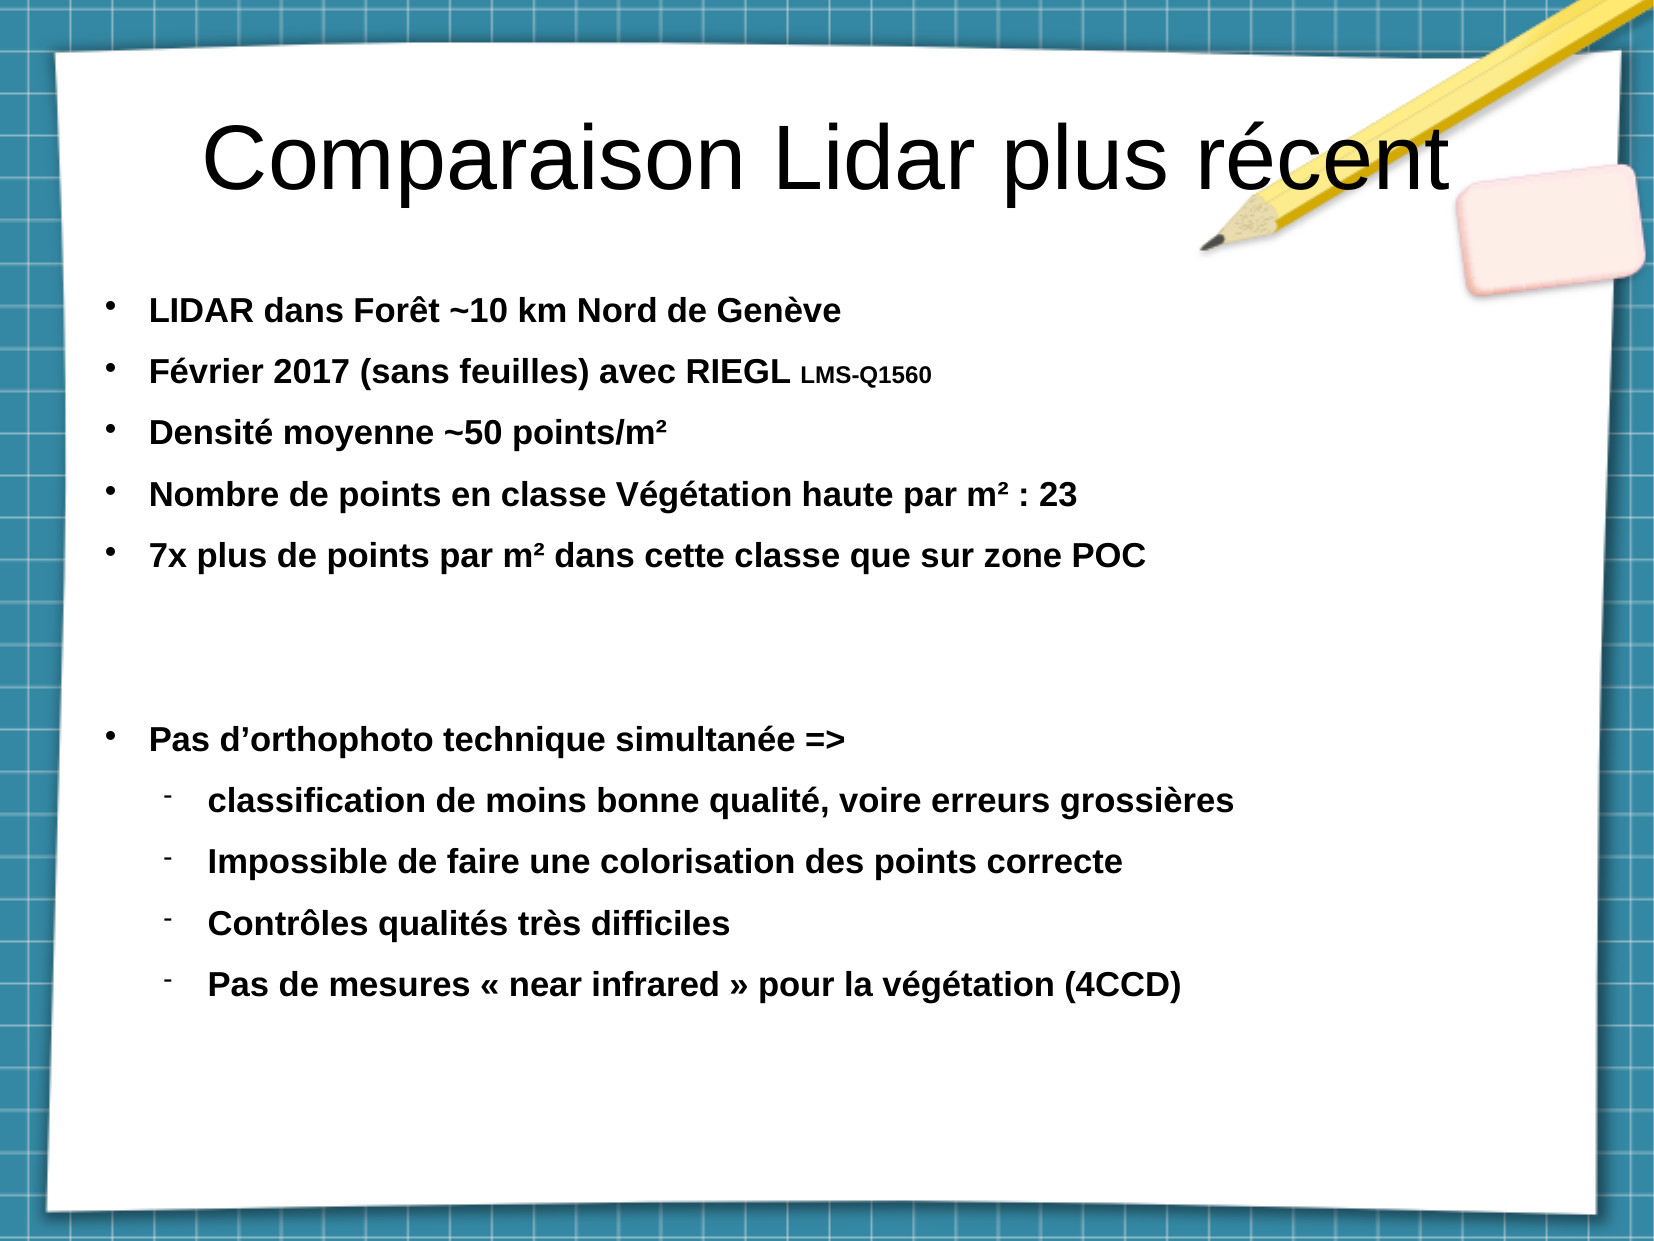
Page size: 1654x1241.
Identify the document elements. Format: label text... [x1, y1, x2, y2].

picture [0, 0, 1654, 1241]
text_box LIDAR dans Forêt ~10 km Nord de Genève Février 2017 (sans feuilles) avec RIEGL LMS-Q1560 Densité moyenne ~50 points/m² Nombre de points en classe Végétation haute par m² : 23 7x plus de points par m² dans cette classe que sur zone POC Pas d’orthophoto technique simultanée => classification de moins bonne qualité, voire erreurs grossières Impossible de faire une colorisation des points correcte Contrôles qualités très difficiles Pas de mesures « near infrared » pour la végétation (4CCD) [90, 287, 1579, 1007]
text_box Comparaison Lidar plus récent [82, 49, 1571, 257]
